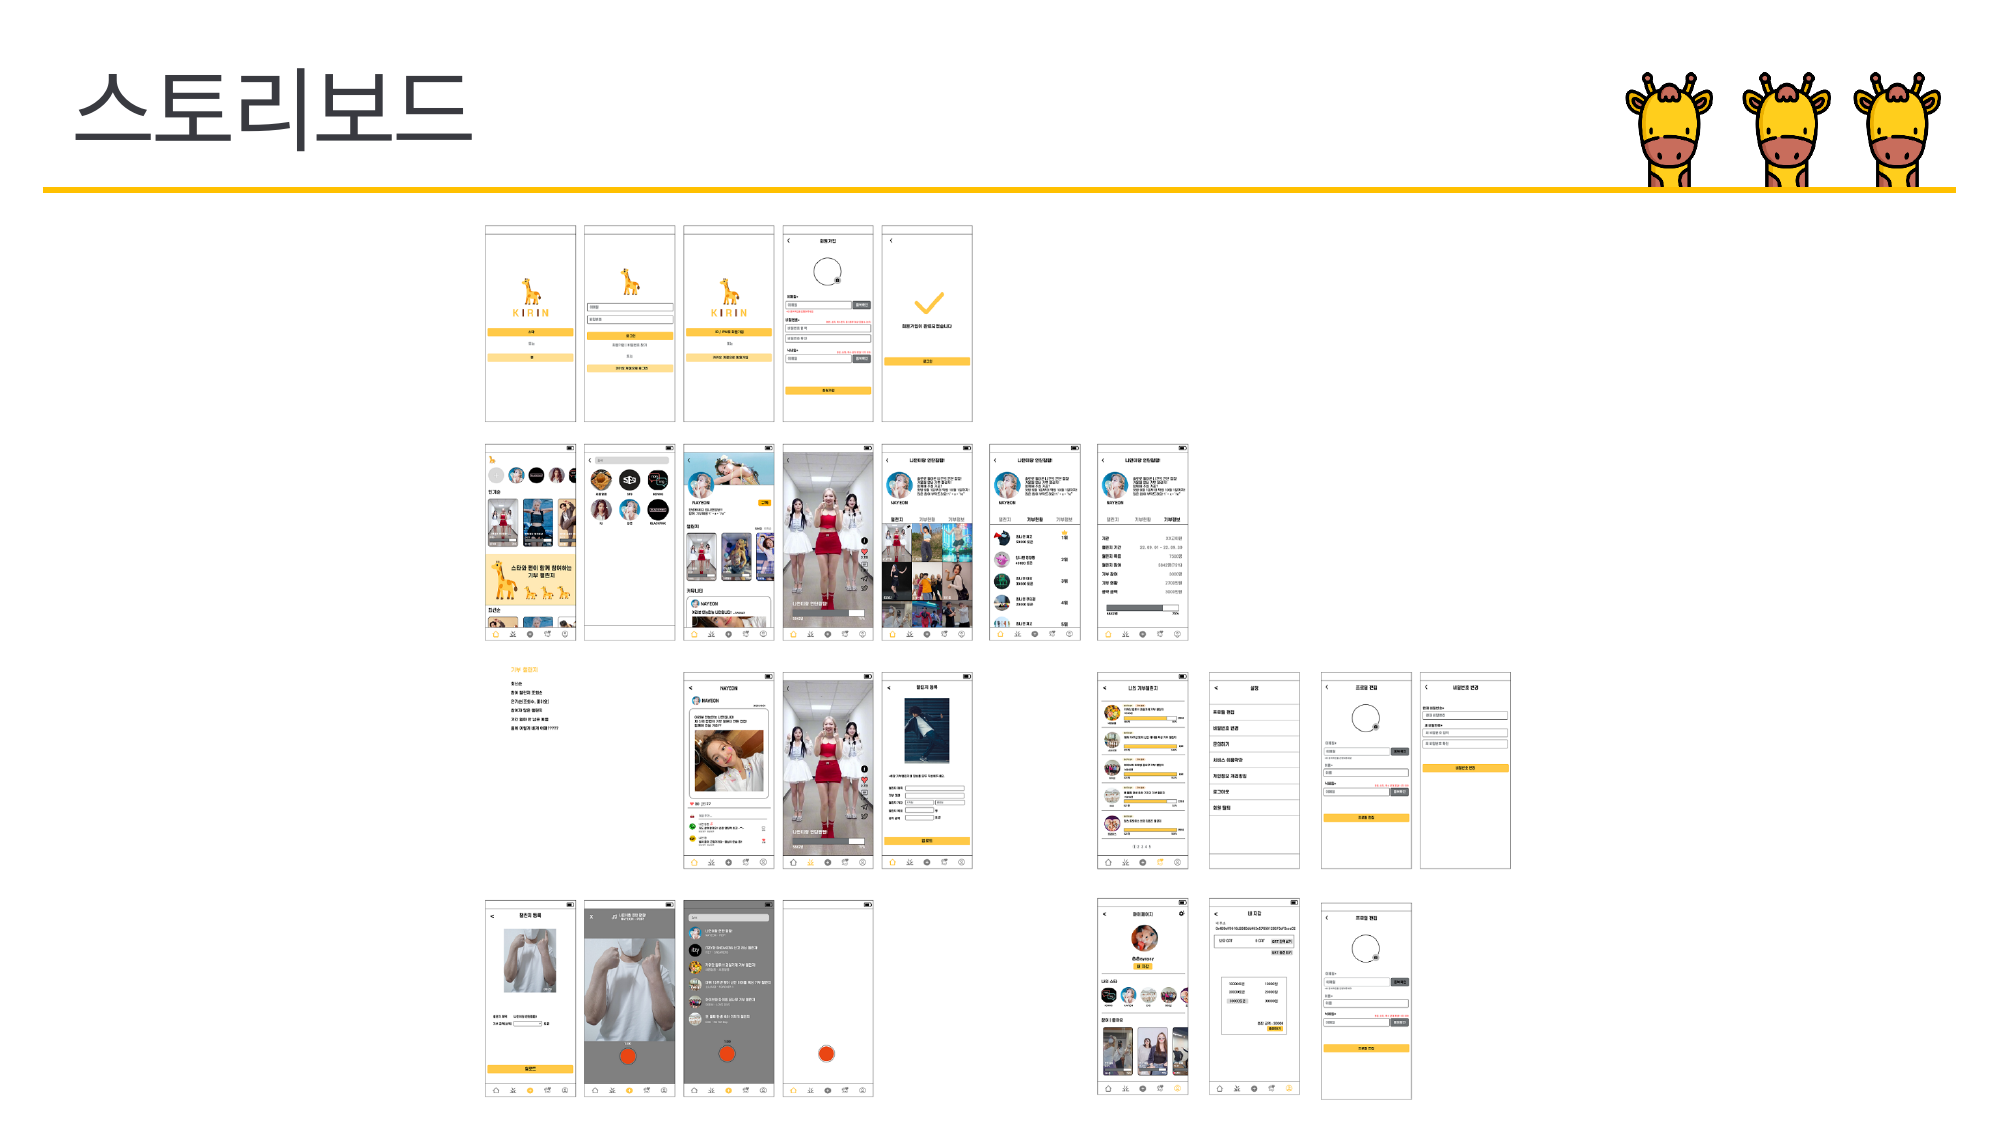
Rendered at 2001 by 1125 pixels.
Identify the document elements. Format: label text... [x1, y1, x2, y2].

picture [453, 201, 1546, 1112]
text_box 스토리보드 [56, 45, 493, 171]
picture [1610, 72, 1956, 189]
